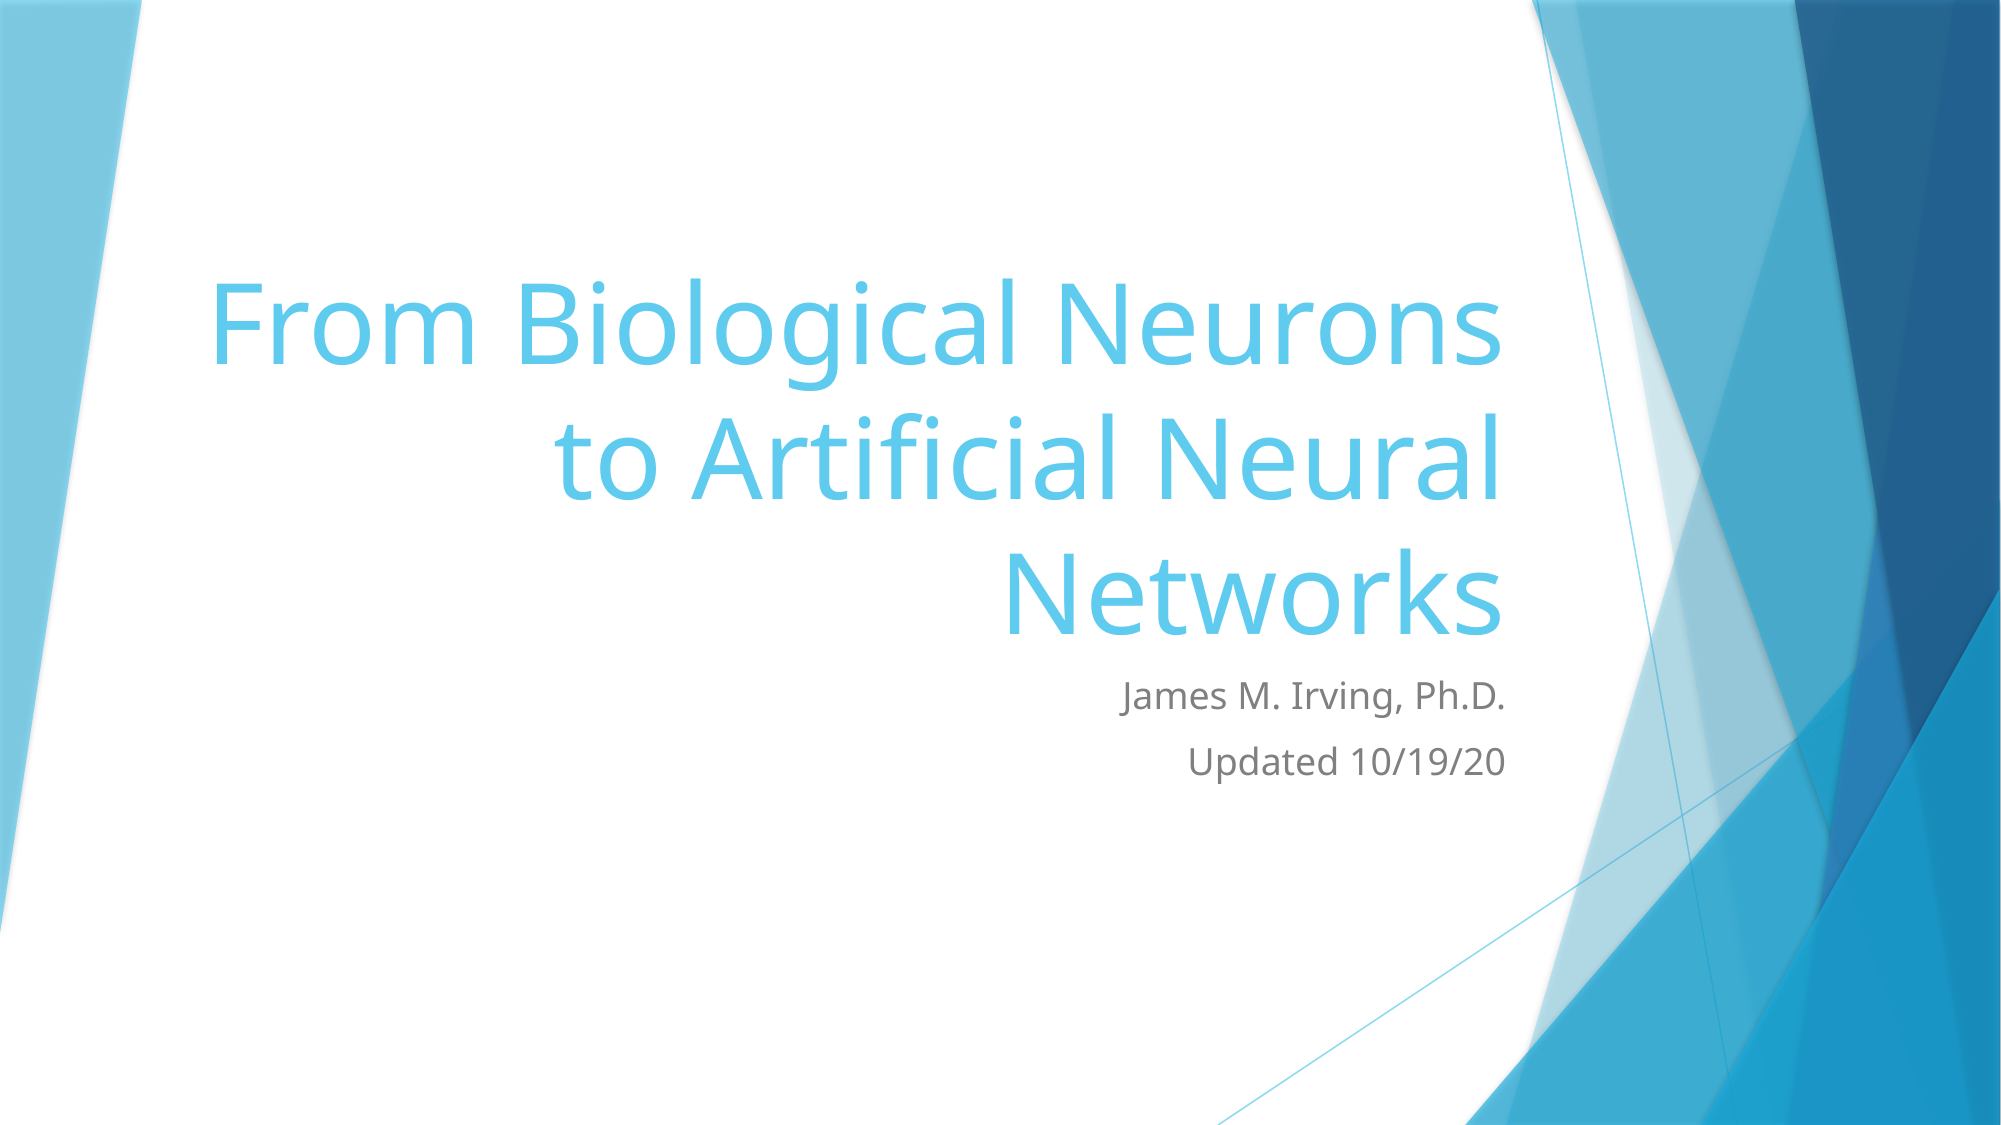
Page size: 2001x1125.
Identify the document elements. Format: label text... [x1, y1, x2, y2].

title From Biological Neurons to Artificial Neural Networks [97, 394, 1522, 665]
subtitle James M. Irving, Ph.D. Updated 10/19/20 [247, 664, 1522, 845]
